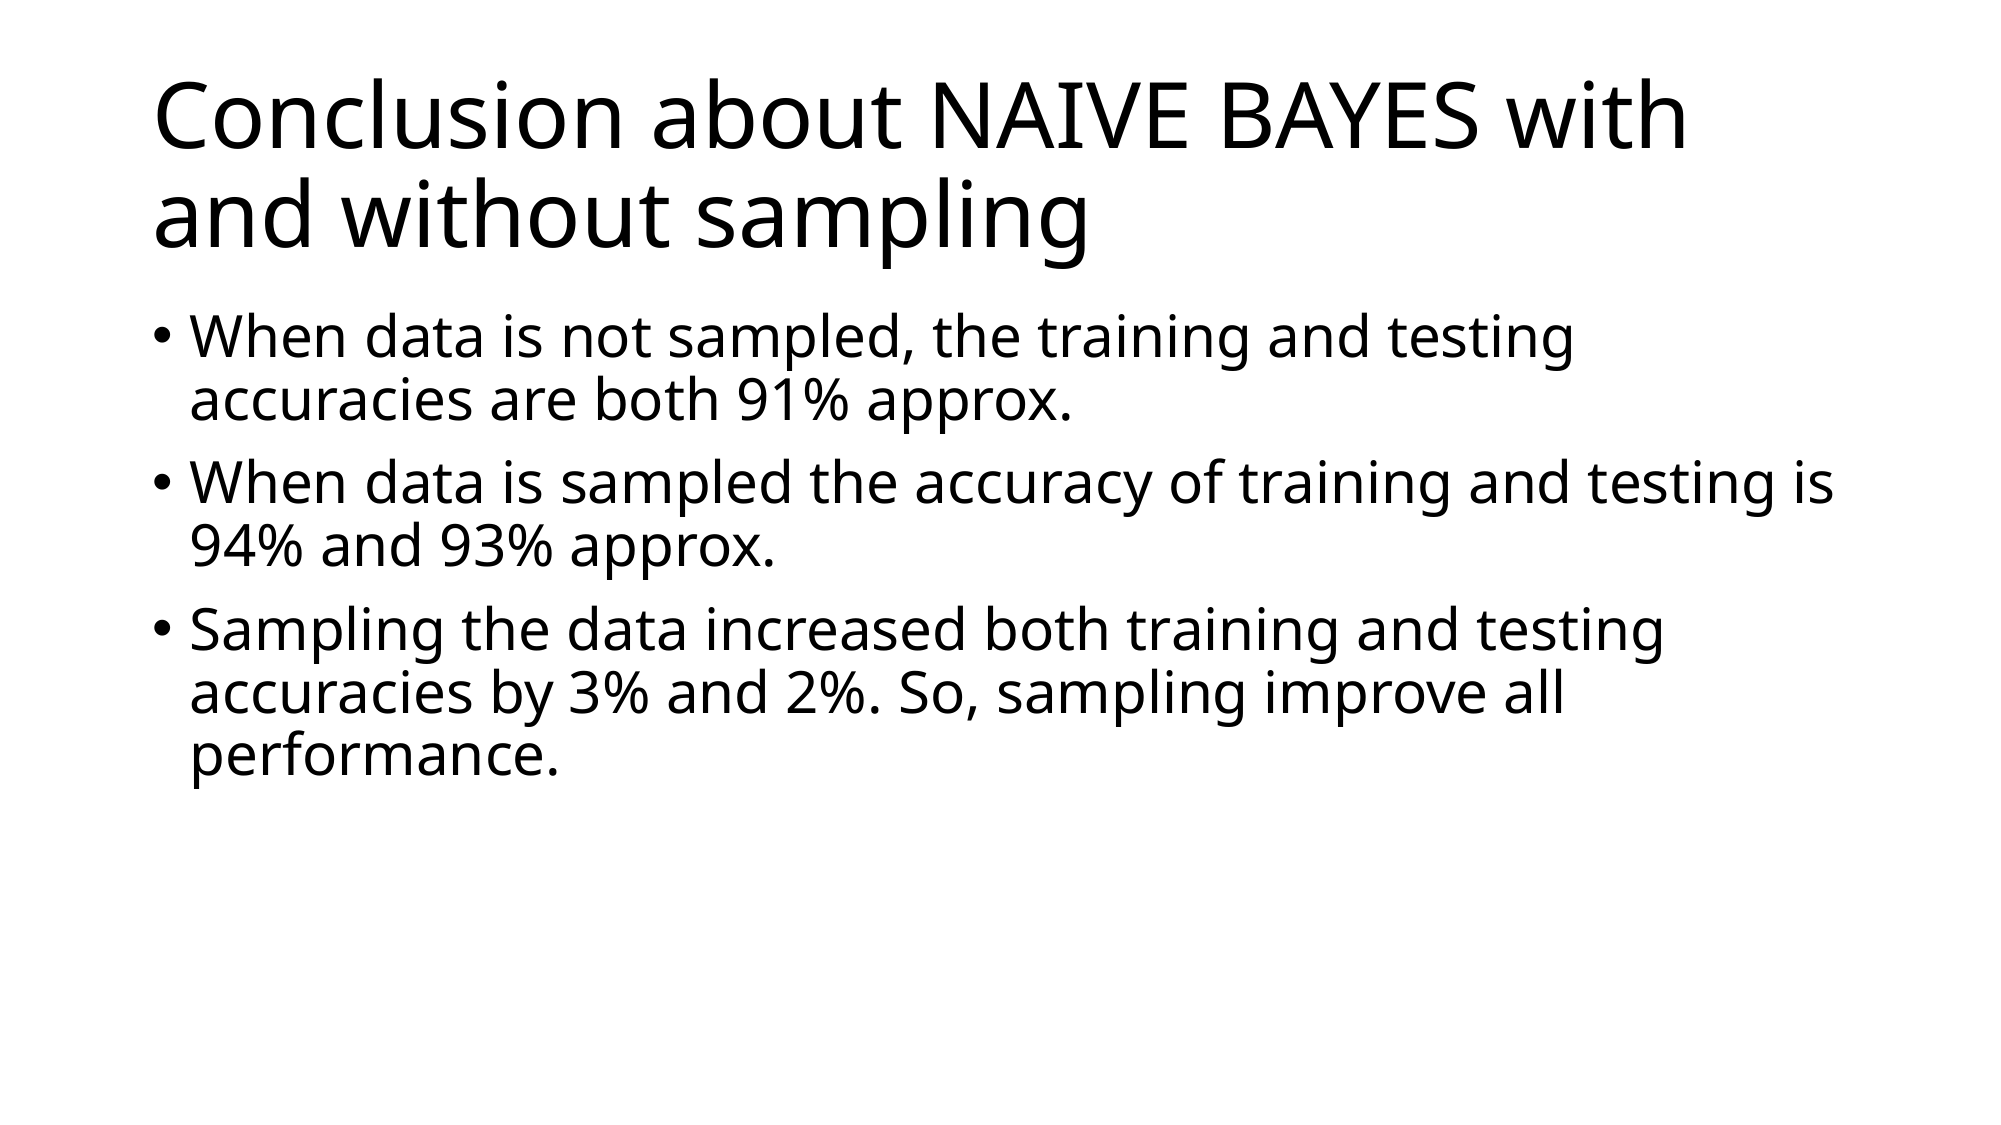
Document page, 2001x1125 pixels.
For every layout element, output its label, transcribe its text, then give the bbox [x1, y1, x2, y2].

list When data is not sampled, the training and testing accuracies are both 91% approx. When data is sampled the accuracy of training and testing is 94% and 93% approx. Sampling the data increased both training and testing accuracies by 3% and 2%. So, sampling improve all performance. [137, 299, 1863, 1014]
title Conclusion about NAIVE BAYES with and without sampling [137, 59, 1863, 278]
